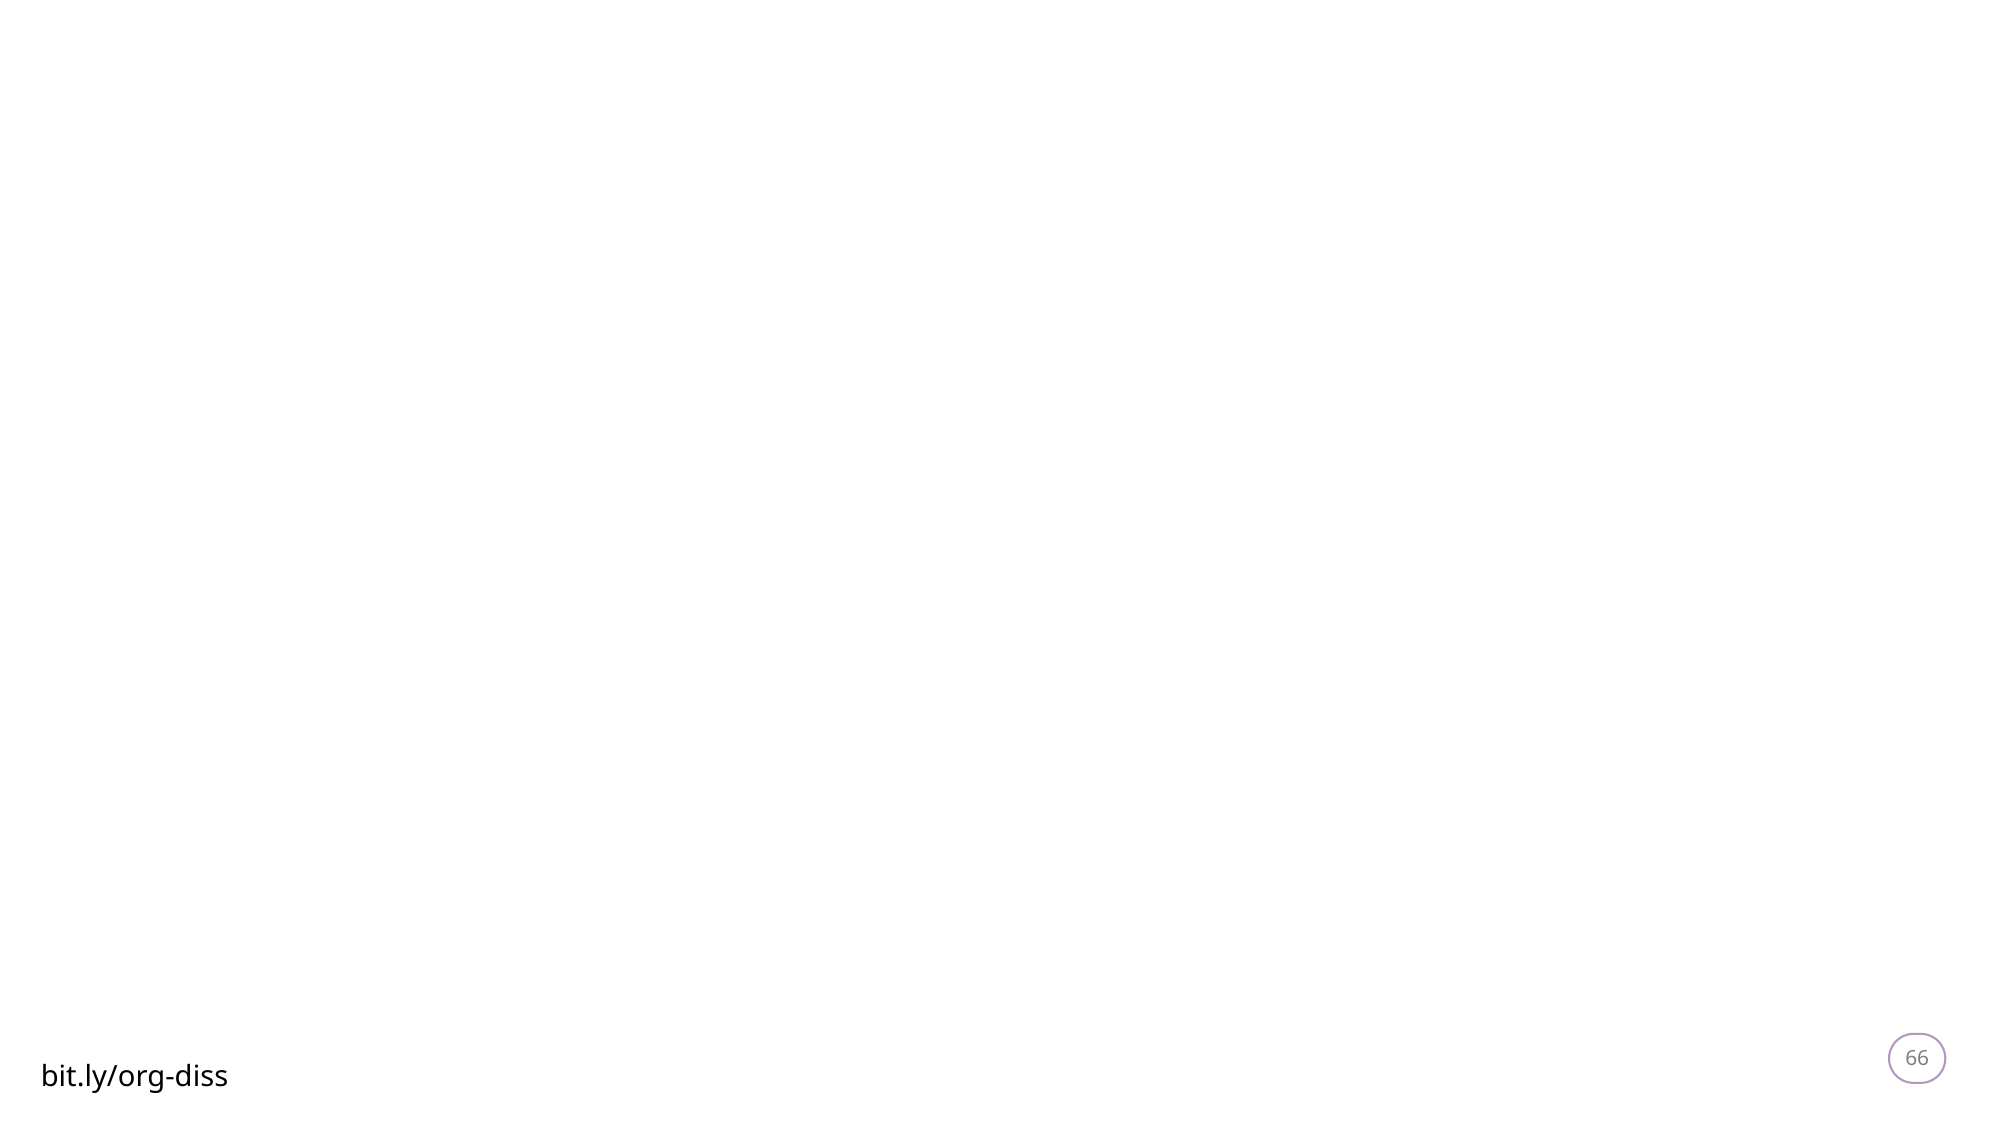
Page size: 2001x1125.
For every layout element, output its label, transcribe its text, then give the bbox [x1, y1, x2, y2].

slide_number 66 [1881, 1026, 1953, 1091]
